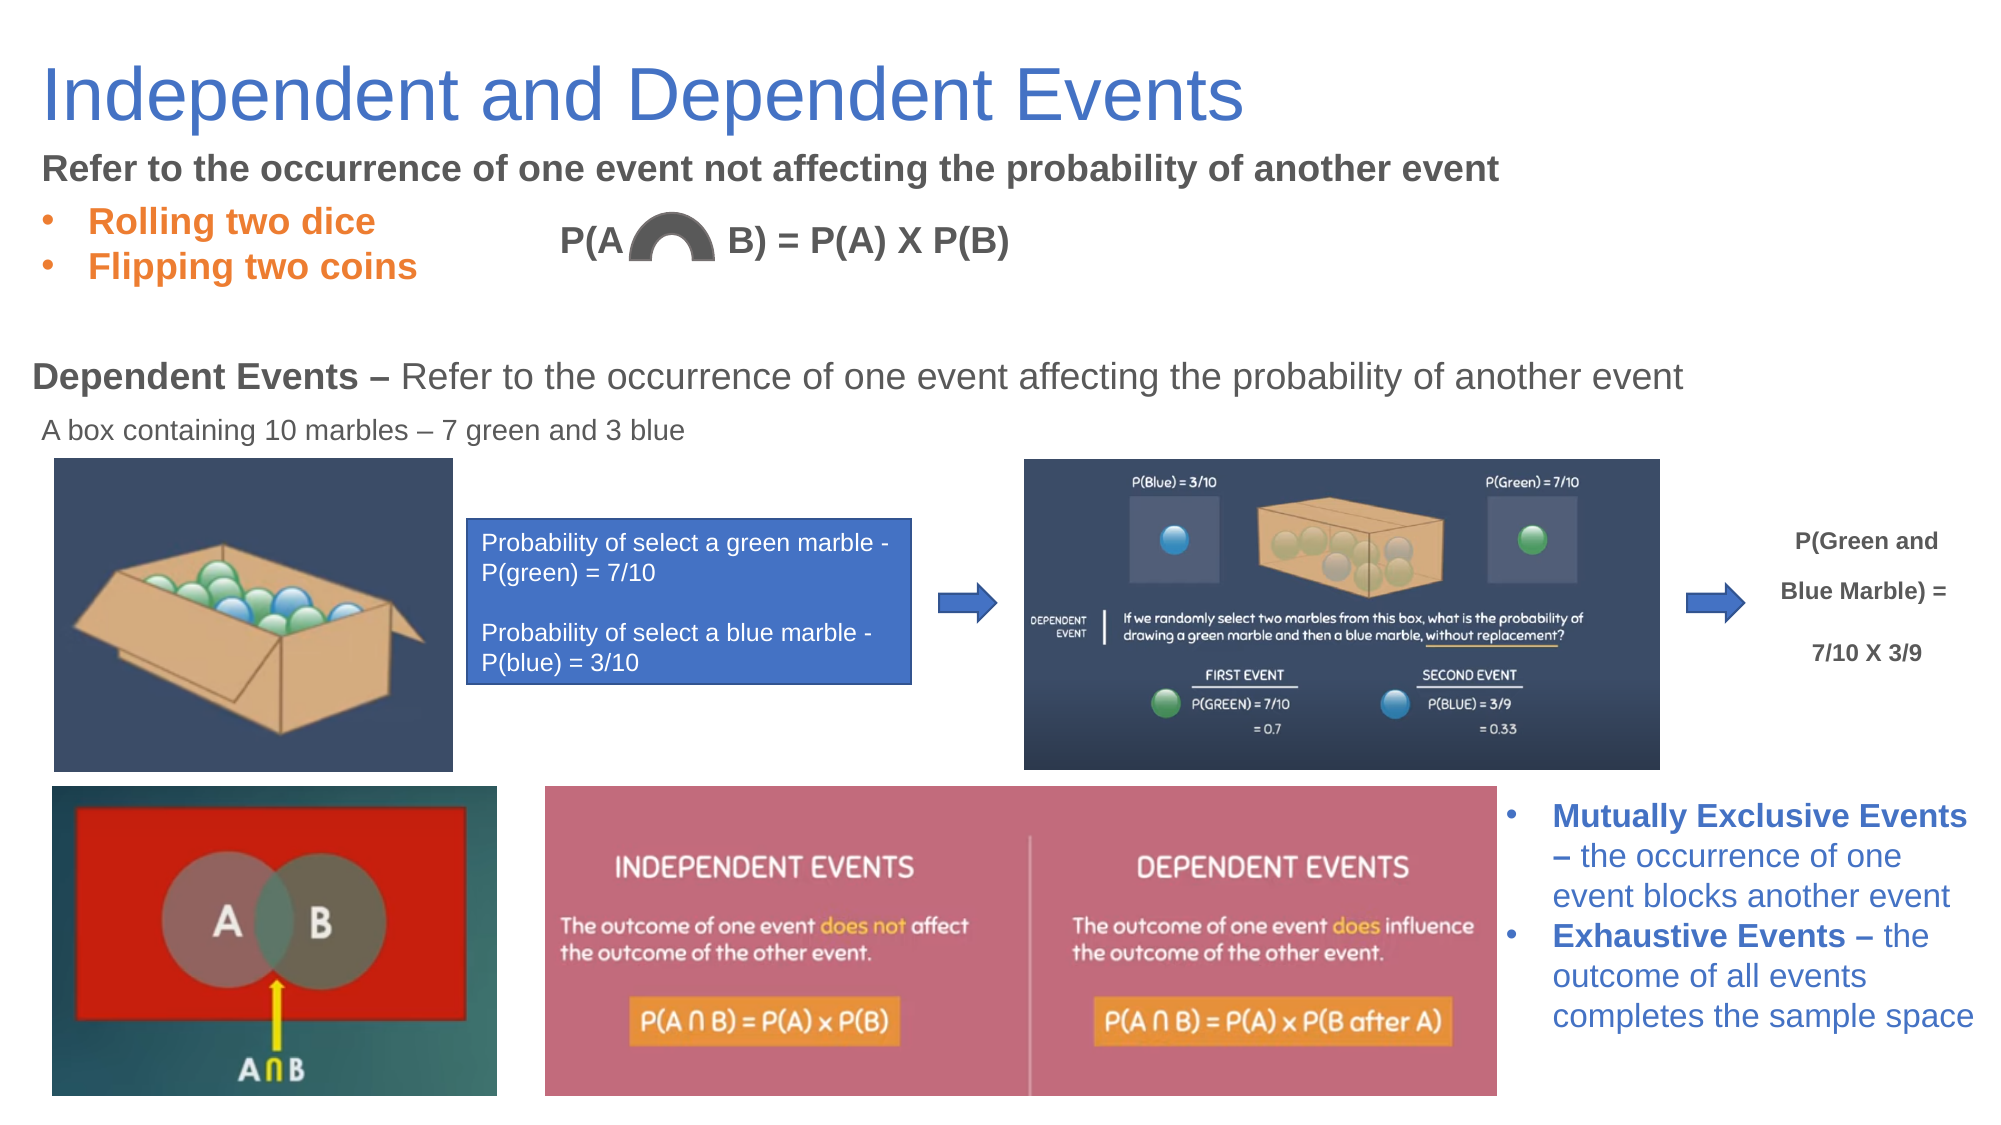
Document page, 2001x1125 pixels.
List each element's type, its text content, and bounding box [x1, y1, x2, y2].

picture [52, 786, 497, 1096]
text_box [938, 582, 998, 624]
title Independent and Dependent Events [26, 47, 1752, 135]
text_box Mutually Exclusive Events – the occurrence of one event blocks another event Exhaustive Events – the outcome of all events completes the sample space [1497, 787, 2000, 1042]
picture [54, 458, 453, 772]
picture [1024, 459, 1660, 770]
list Refer to the occurrence of one event not affecting the probability of another event [26, 135, 1913, 203]
text_box A box containing 10 marbles – 7 green and 3 blue [26, 404, 710, 454]
text_box [1686, 582, 1746, 624]
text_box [515, 185, 1055, 308]
text_box Dependent Events – Refer to the occurrence of one event affecting the probability of another event [17, 345, 1935, 940]
text_box Rolling two dice Flipping two coins [26, 189, 475, 295]
text_box P(Green and Blue Marble) = 7/10 X 3/9 [1751, 512, 1983, 691]
picture [545, 786, 1497, 1096]
text_box Probability of select a green marble - P(green) = 7/10 Probability of select a blue marble - P(blue) = 3/10 [466, 518, 912, 685]
